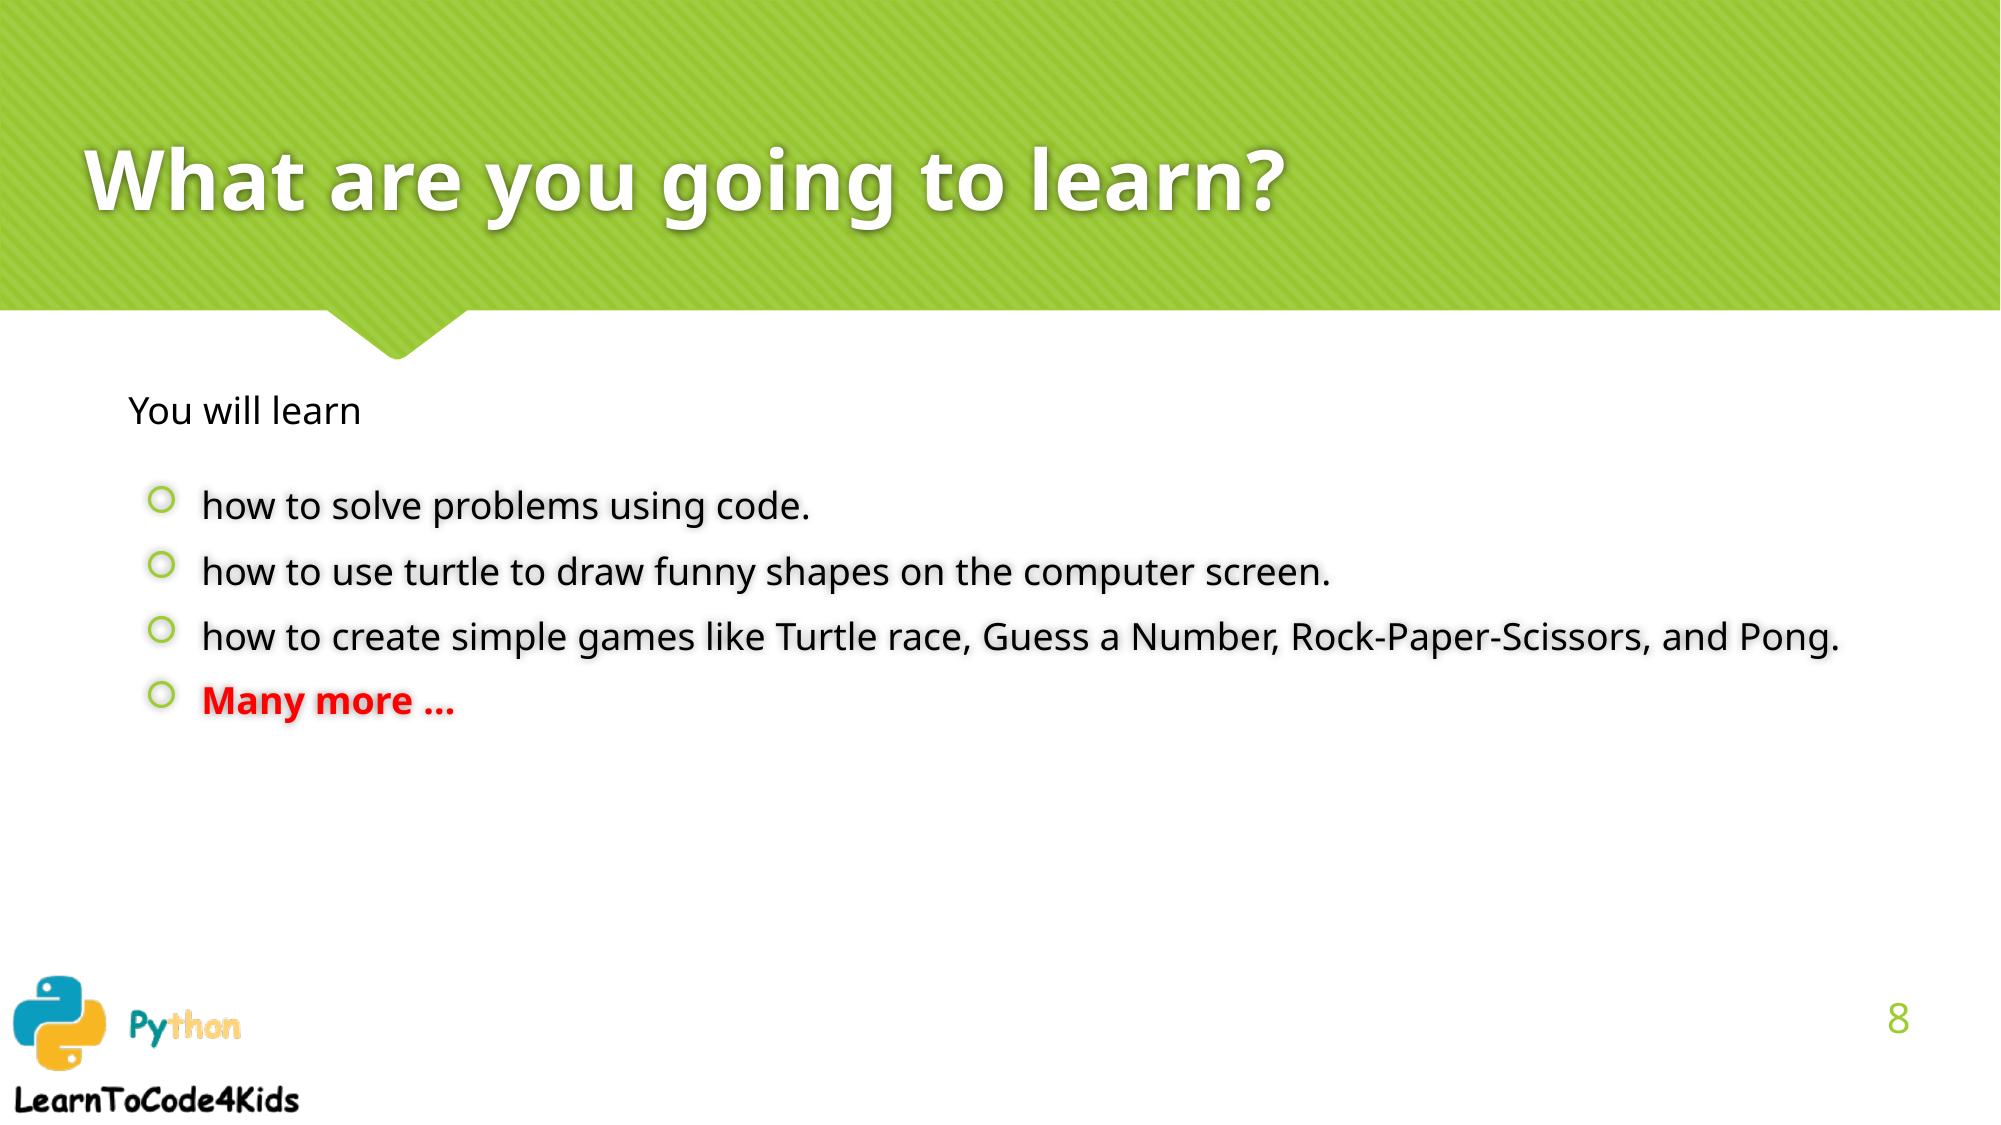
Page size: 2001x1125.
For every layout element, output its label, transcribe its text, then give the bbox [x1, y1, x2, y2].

slide_number 8 [1751, 970, 1926, 1051]
list how to solve problems using code. how to use turtle to draw funny shapes on the computer screen. how to create simple games like Turtle race, Guess a Number, Rock-Paper-Scissors, and Pong. Many more … [129, 440, 1968, 765]
title What are you going to learn? [70, 75, 1805, 235]
text_box You will learn [113, 379, 378, 440]
picture [0, 968, 314, 1125]
